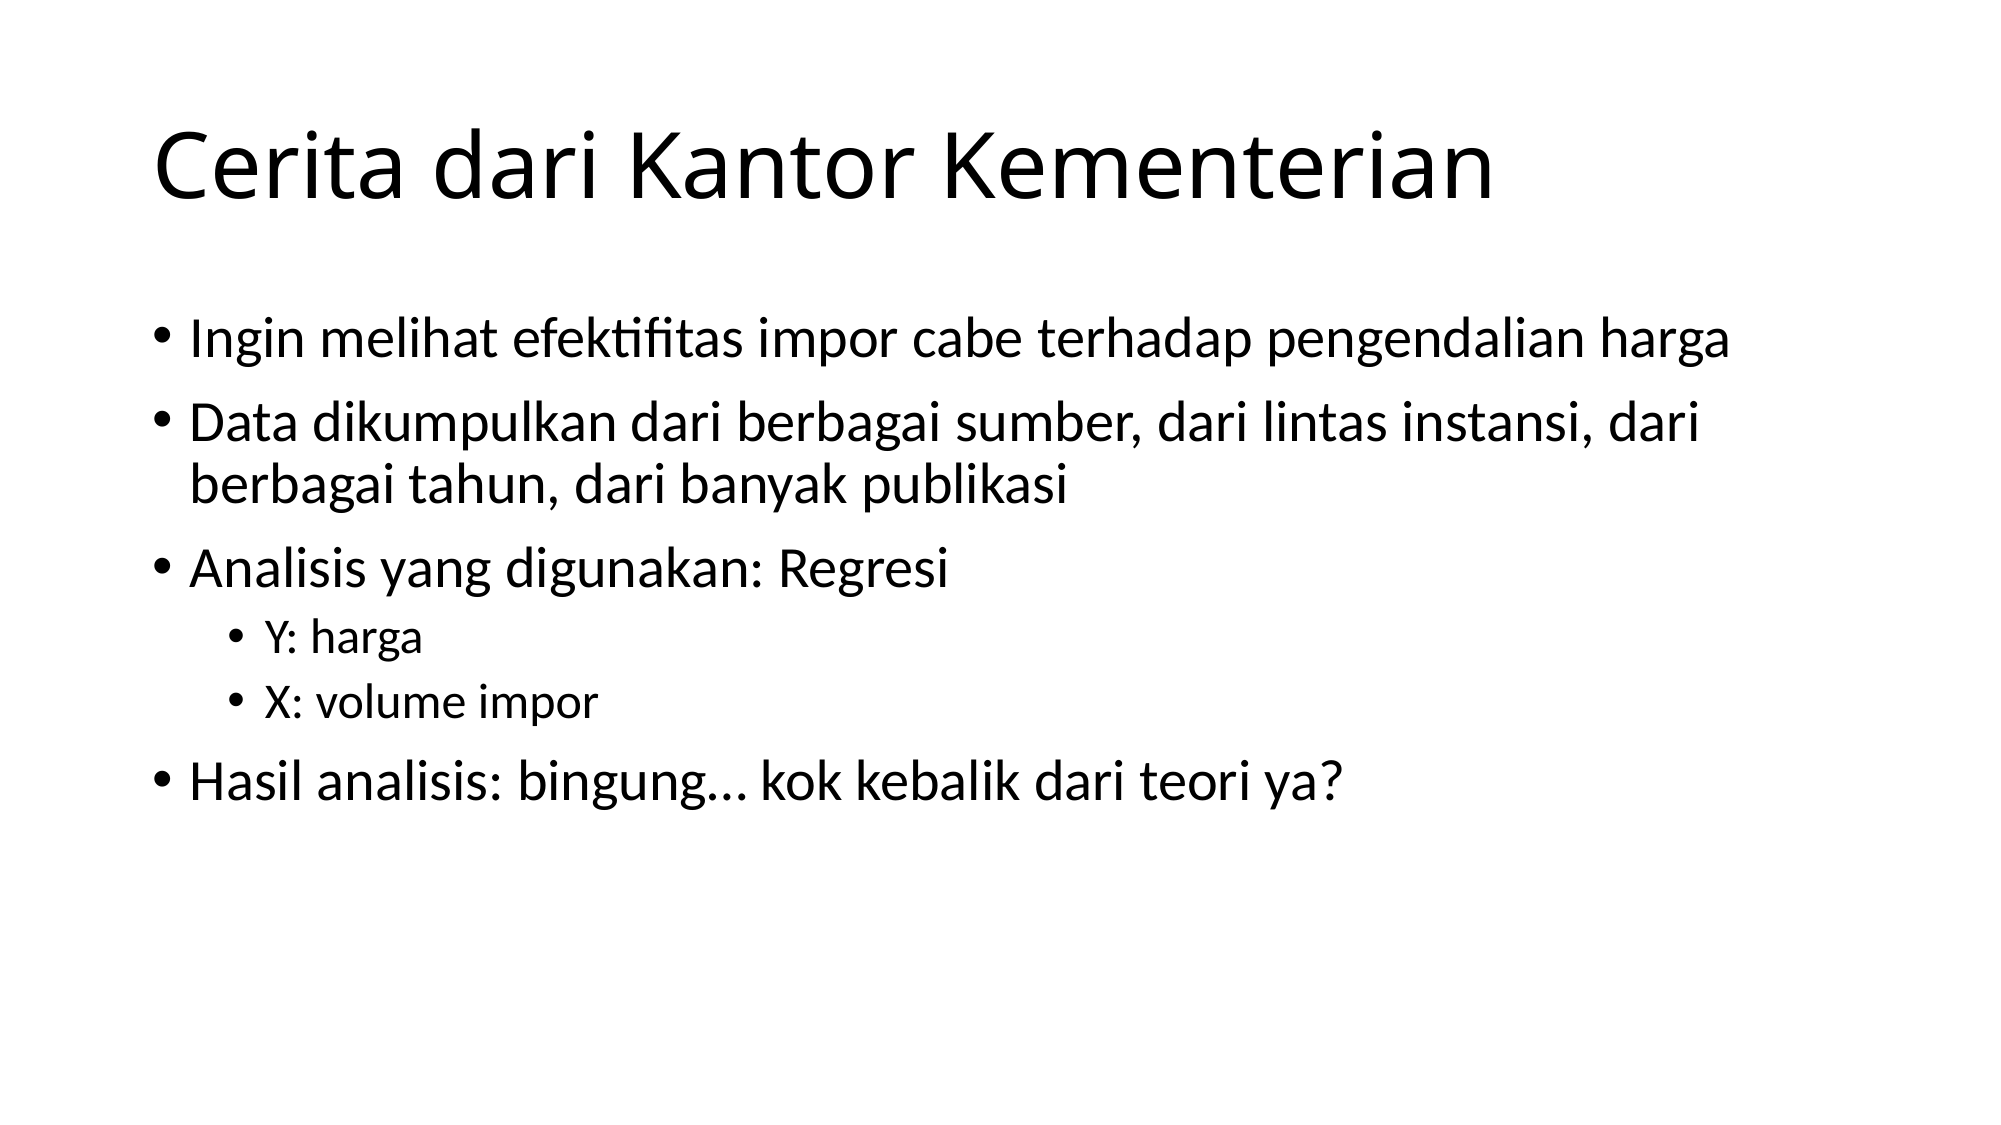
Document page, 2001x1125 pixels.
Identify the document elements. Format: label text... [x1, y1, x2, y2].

title Cerita dari Kantor Kementerian [137, 59, 1863, 278]
list Ingin melihat efektifitas impor cabe terhadap pengendalian harga Data dikumpulkan dari berbagai sumber, dari lintas instansi, dari berbagai tahun, dari banyak publikasi Analisis yang digunakan: Regresi Y: harga X: volume impor Hasil analisis: bingung… kok kebalik dari teori ya? [137, 299, 1863, 1014]
